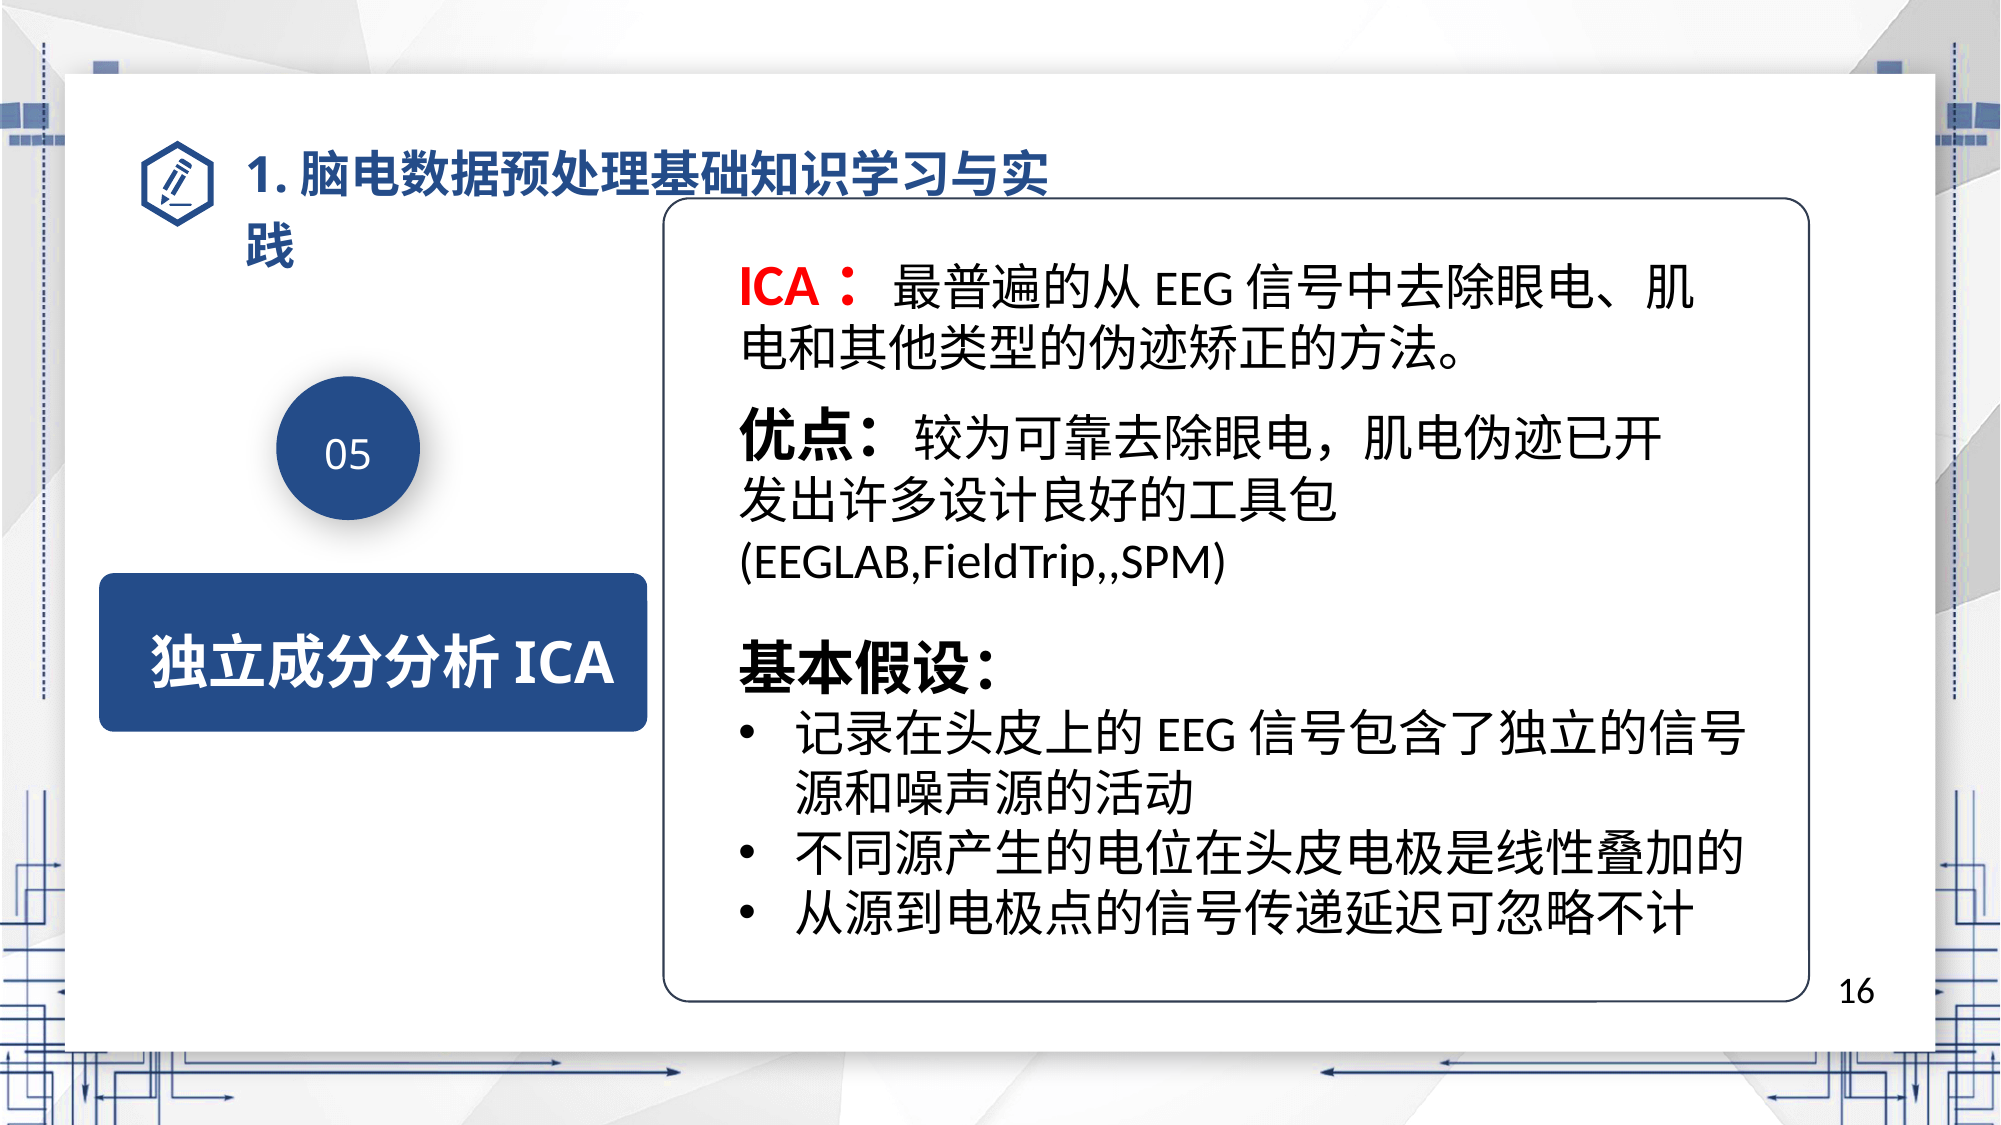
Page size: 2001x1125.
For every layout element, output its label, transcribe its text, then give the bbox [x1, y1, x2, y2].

text_box 优点：较为可靠去除眼电，肌电伪迹已开发出许多设计良好的工具包(EEGLAB,FieldTrip,,SPM) [723, 390, 1724, 596]
picture [0, 0, 2001, 1125]
text_box 基本假设： 记录在头皮上的EEG信号包含了独立的信号源和噪声源的活动 不同源产生的电位在头皮电极是线性叠加的 从源到电极点的信号传递延迟可忽略不计 [723, 623, 1780, 949]
text_box 16 [1822, 958, 1911, 1019]
title 1.脑电数据预处理基础知识学习与实践 [230, 123, 1104, 199]
text_box ICA：最普遍的从EEG信号中去除眼电、肌电和其他类型的伪迹矫正的方法。 [723, 239, 1724, 384]
text_box 独立成分分析ICA [150, 610, 662, 695]
text_box 05 [275, 375, 422, 522]
text_box [98, 572, 649, 733]
text_box [662, 197, 1811, 1003]
